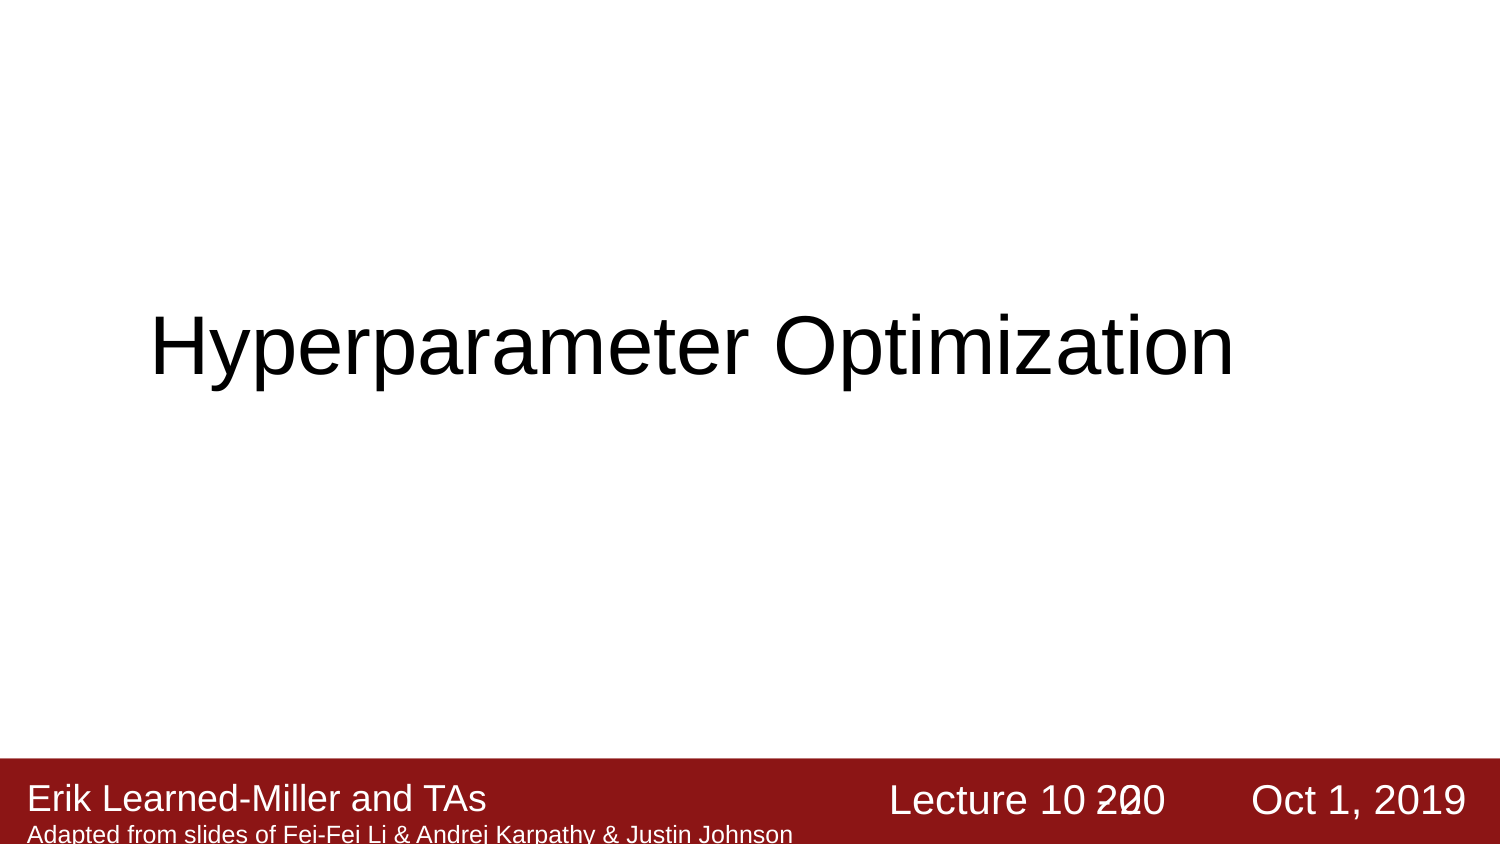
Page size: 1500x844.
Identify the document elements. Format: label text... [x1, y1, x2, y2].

slide_number ‹#› [1104, 765, 1230, 831]
text_box Hyperparameter Optimization [134, 81, 1451, 633]
slide_number ‹#› [1066, 765, 1104, 831]
